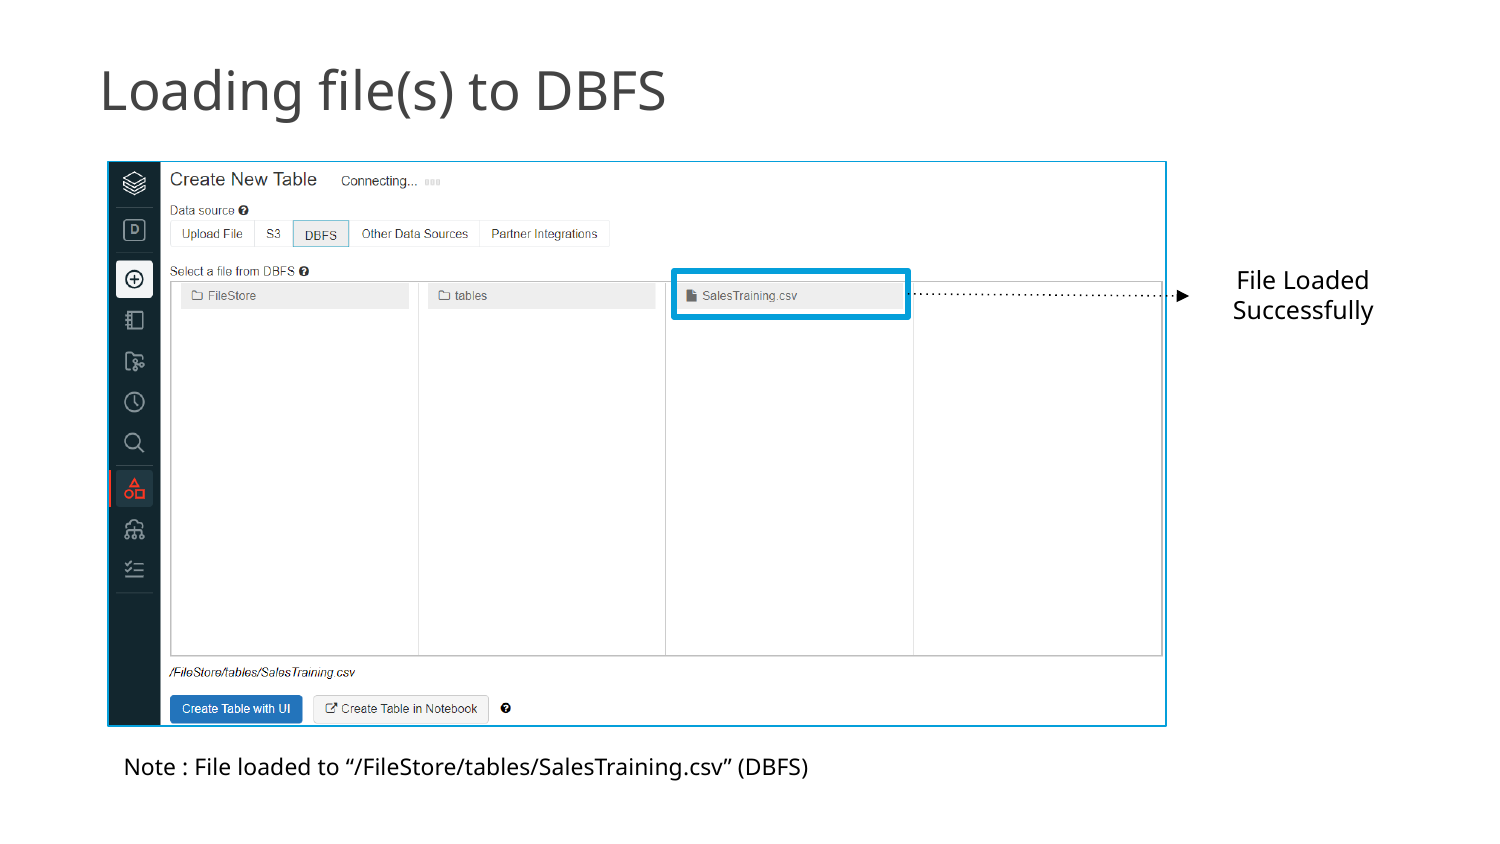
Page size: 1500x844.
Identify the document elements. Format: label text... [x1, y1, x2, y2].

text_box File Loaded Successfully [1189, 249, 1417, 340]
text_box Loading file(s) to DBFS [84, 58, 1226, 118]
picture [110, 163, 1164, 724]
text_box Note : File loaded to “/FileStore/tables/SalesTraining.csv” (DBFS) [108, 739, 1063, 795]
picture [678, 275, 904, 313]
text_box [907, 293, 1190, 297]
